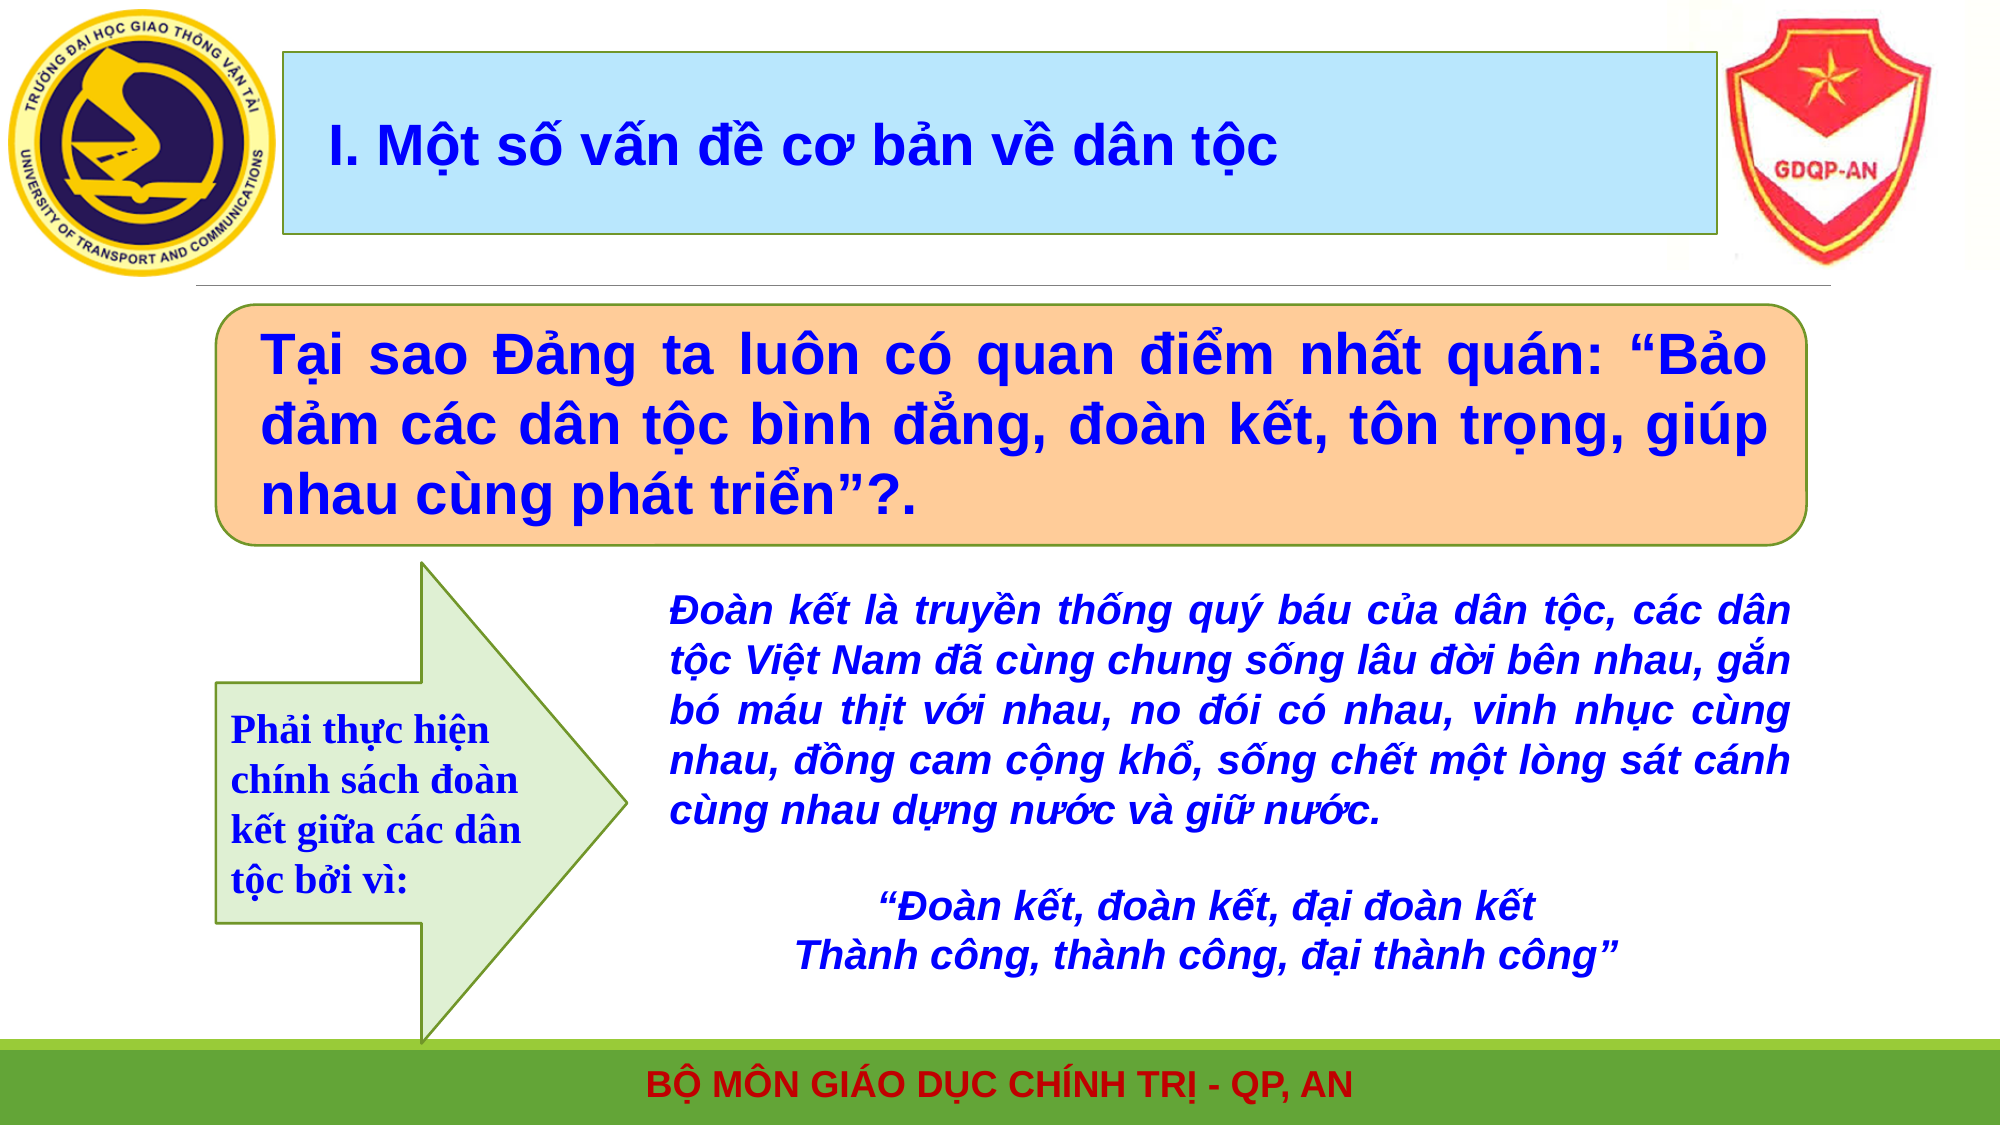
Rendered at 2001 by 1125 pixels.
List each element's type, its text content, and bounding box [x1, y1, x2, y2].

picture [8, 9, 277, 277]
text_box [284, 51, 1663, 235]
text_box Đoàn kết là truyền thống quý báu của dân tộc, các dân tộc Việt Nam đã cùng chung sống lâu đời bên nhau, gắn bó máu thịt với nhau, no đói có nhau, vinh nhục cùng nhau, đồng cam cộng khổ, sống chết một lòng sát cánh cùng nhau dựng nước và giữ nước. [654, 575, 1807, 840]
picture [1666, 0, 2000, 271]
text_box Tại sao Đảng ta luôn có quan điểm nhất quán: “Bảo đảm các dân tộc bình đẳng, đoàn kết, tôn trọng, giúp nhau cùng phát triển”?. [245, 308, 1784, 534]
text_box I. Một số vấn đề cơ bản về dân tộc [313, 100, 1663, 185]
text_box [214, 303, 1808, 547]
text_box [214, 561, 538, 1045]
text_box “Đoàn kết, đoàn kết, đại đoàn kết Thành công, thành công, đại thành công” [772, 870, 1640, 986]
text_box BỘ MÔN GIÁO DỤC CHÍNH TRỊ - QP, AN [630, 1052, 1370, 1113]
text_box [547, 707, 629, 899]
text_box Phải thực hiện chính sách đoàn kết giữa các dân tộc bởi vì: [215, 694, 547, 910]
